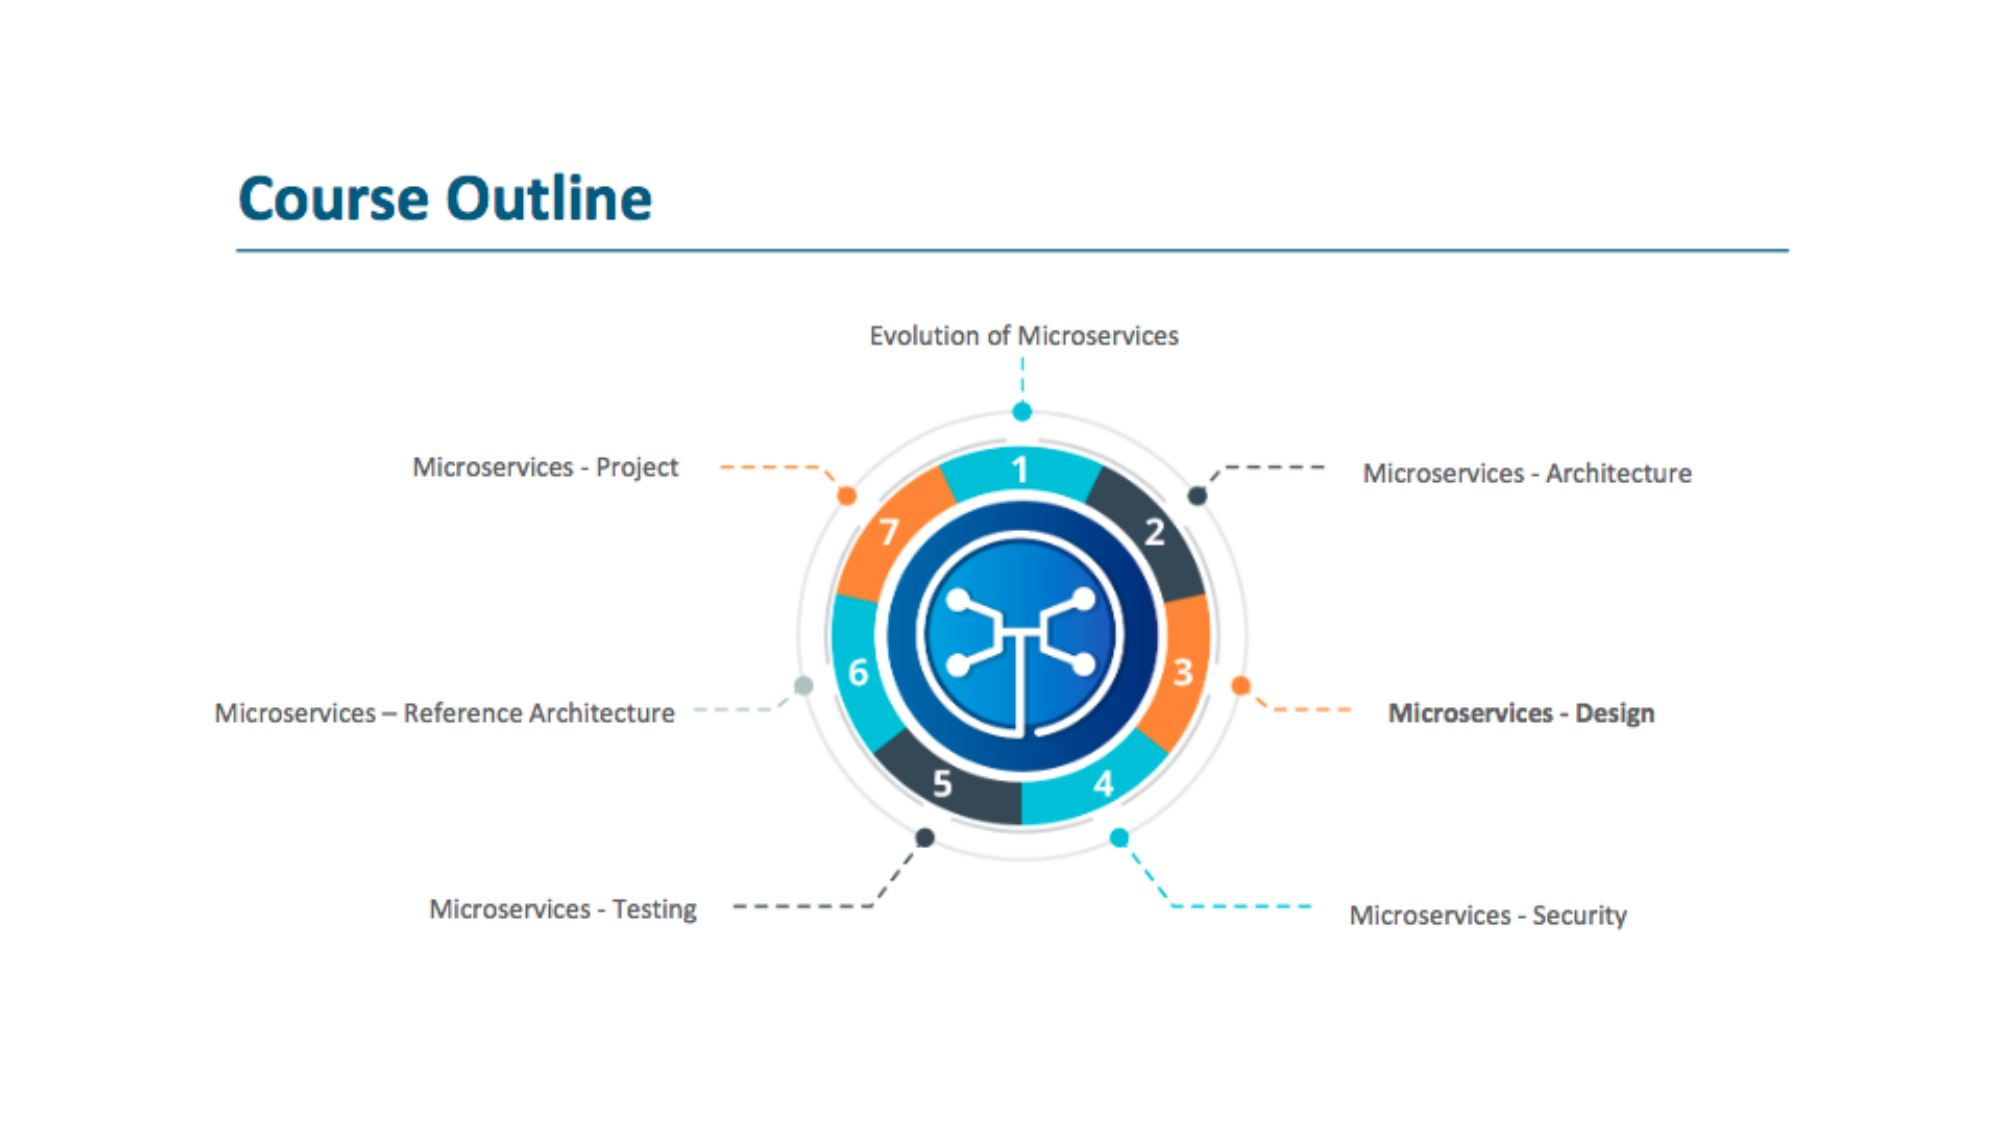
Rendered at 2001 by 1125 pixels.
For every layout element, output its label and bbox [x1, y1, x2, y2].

list [184, 114, 1817, 948]
